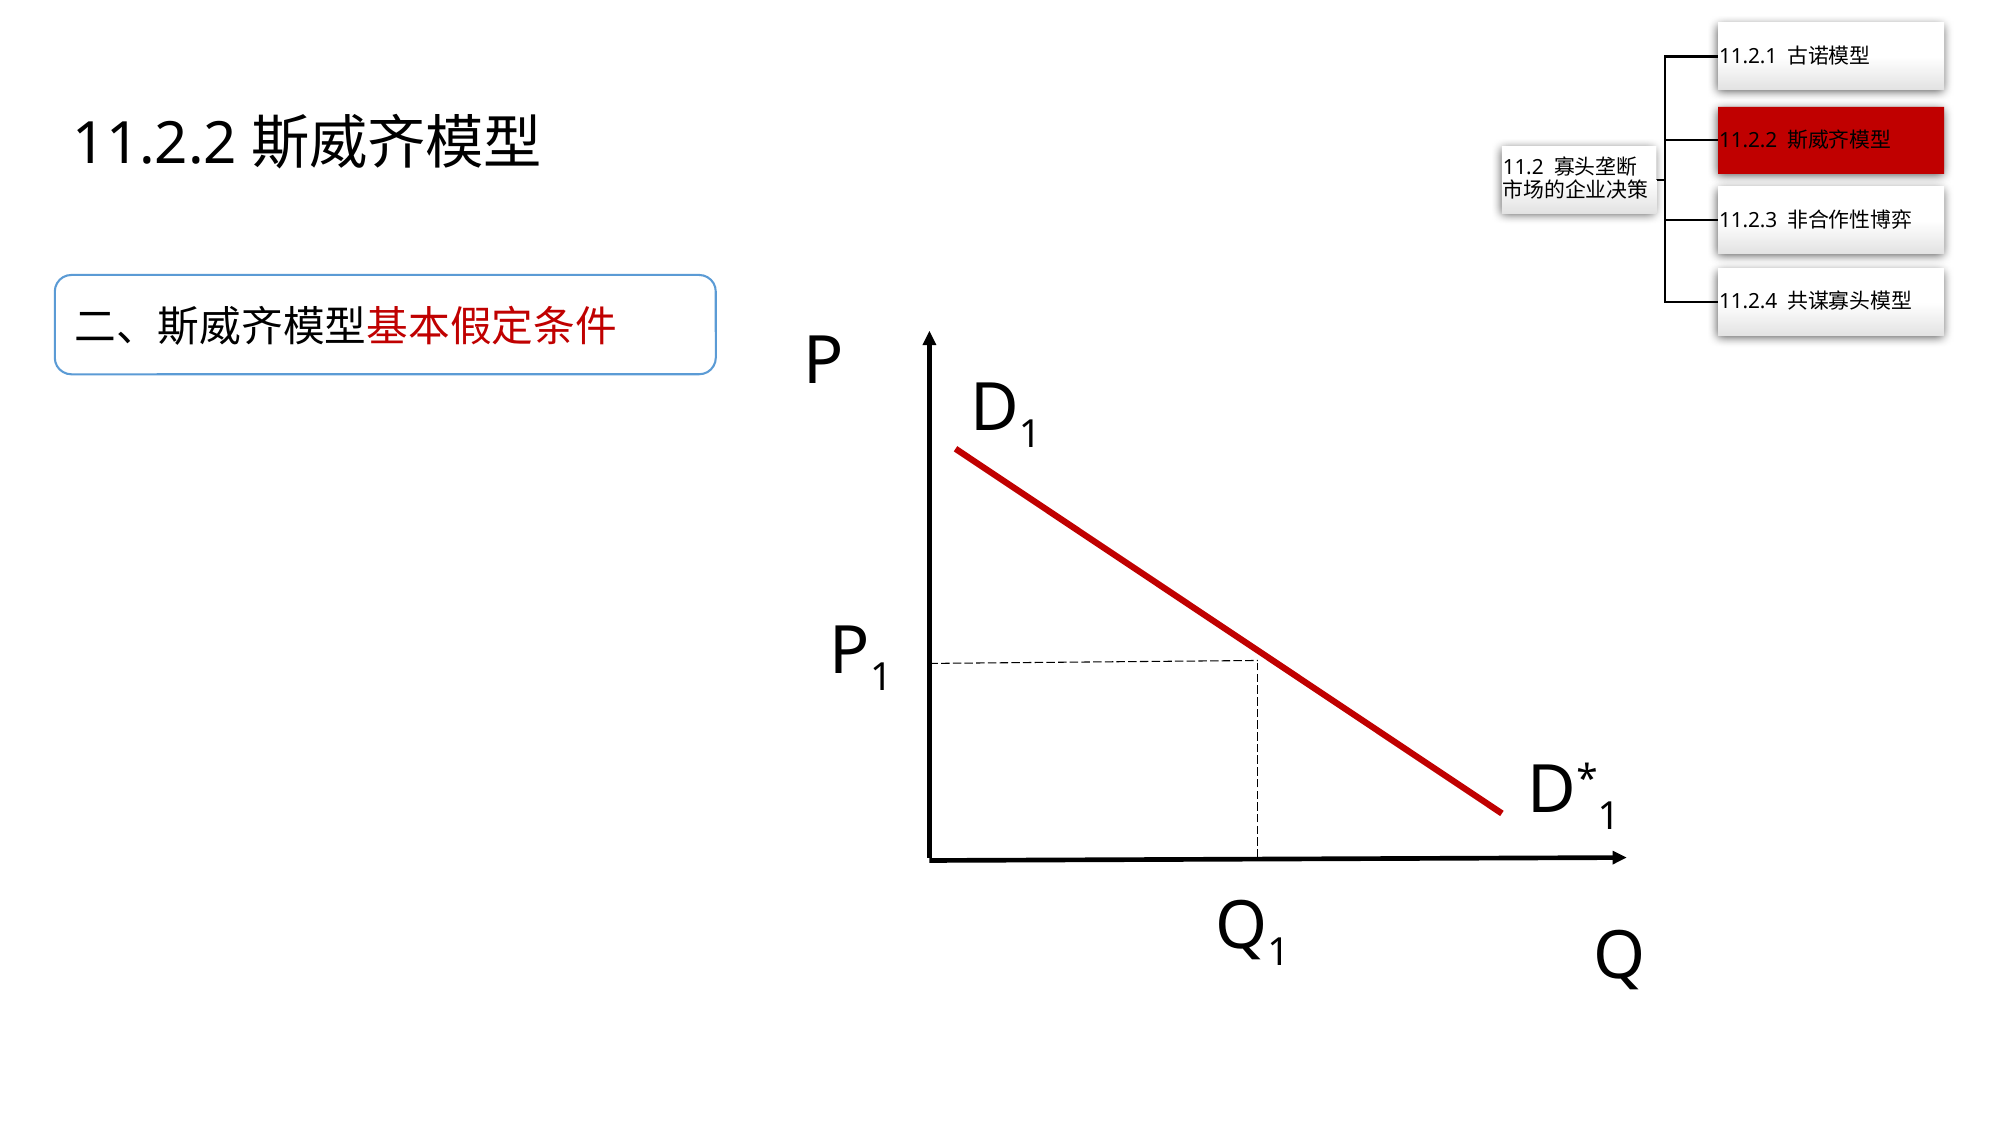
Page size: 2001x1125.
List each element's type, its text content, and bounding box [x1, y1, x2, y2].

text_box Q1 [1200, 874, 1315, 981]
text_box P1 [814, 599, 929, 706]
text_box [929, 857, 1627, 861]
text_box D*1 [1512, 738, 1655, 845]
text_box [955, 448, 1502, 814]
text_box P [788, 309, 904, 405]
text_box Q [1578, 904, 1693, 1000]
text_box 二、斯威齐模型基本假定条件 [53, 273, 717, 376]
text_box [1501, 0, 2000, 353]
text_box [929, 660, 1258, 664]
text_box 11.2.2斯威齐模型 [54, 95, 1501, 184]
text_box D1 [955, 356, 1082, 448]
